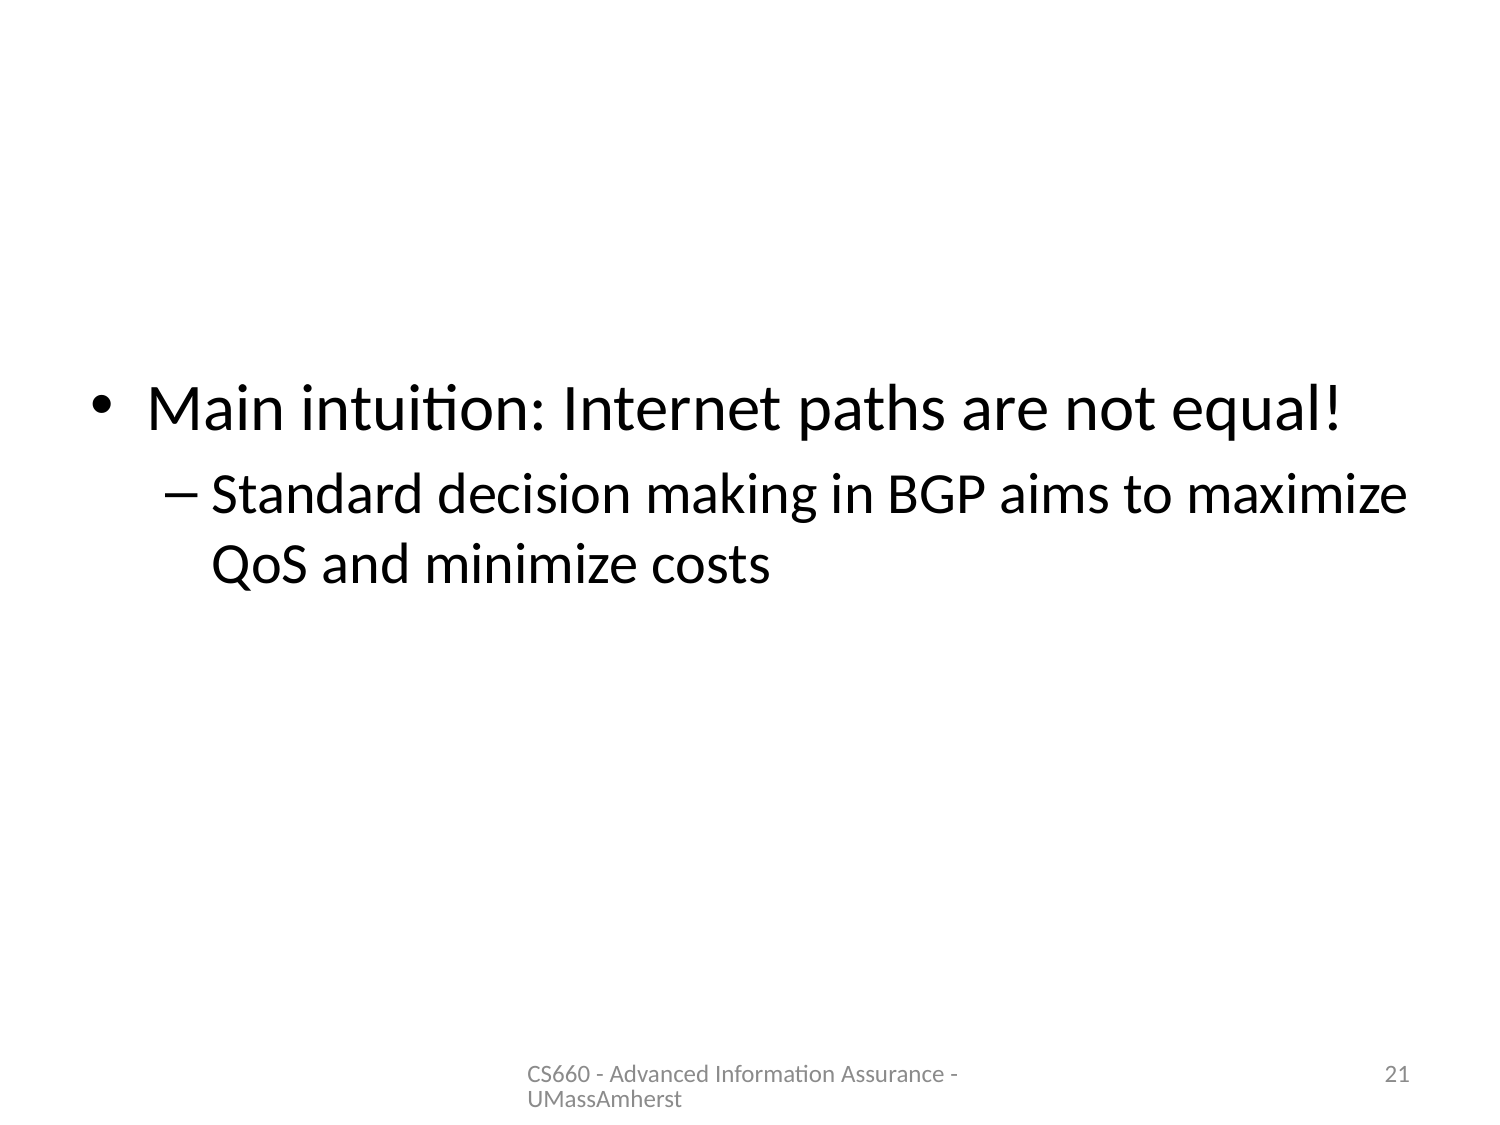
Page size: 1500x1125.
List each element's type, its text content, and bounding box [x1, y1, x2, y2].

footer CS660 - Advanced Information Assurance - UMassAmherst [512, 1042, 988, 1103]
slide_number 21 [1074, 1042, 1425, 1103]
list Main intuition: Internet paths are not equal! Standard decision making in BGP aims to maximize QoS and minimize costs [75, 262, 1425, 1005]
